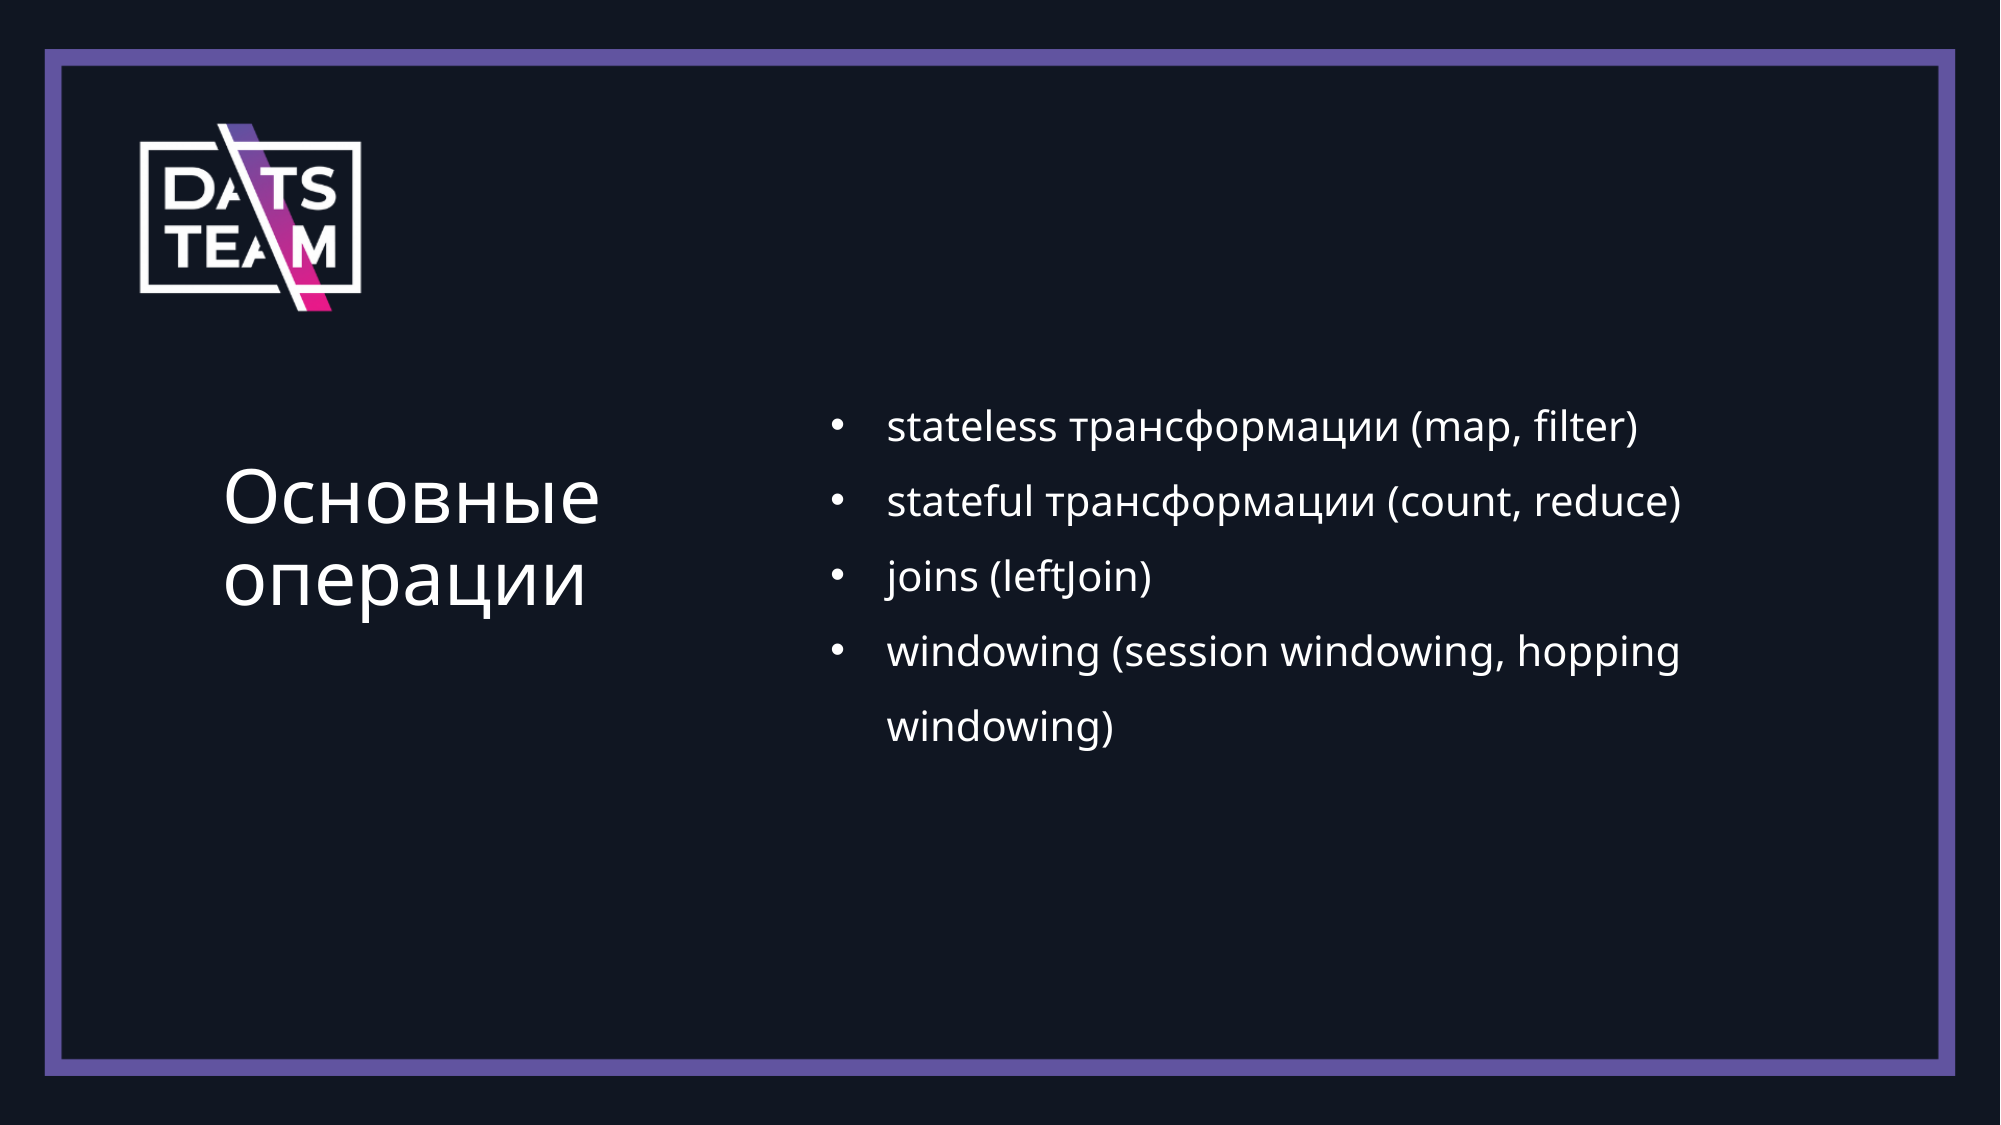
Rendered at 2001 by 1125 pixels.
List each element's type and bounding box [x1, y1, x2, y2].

list [0, 0, 2000, 1125]
